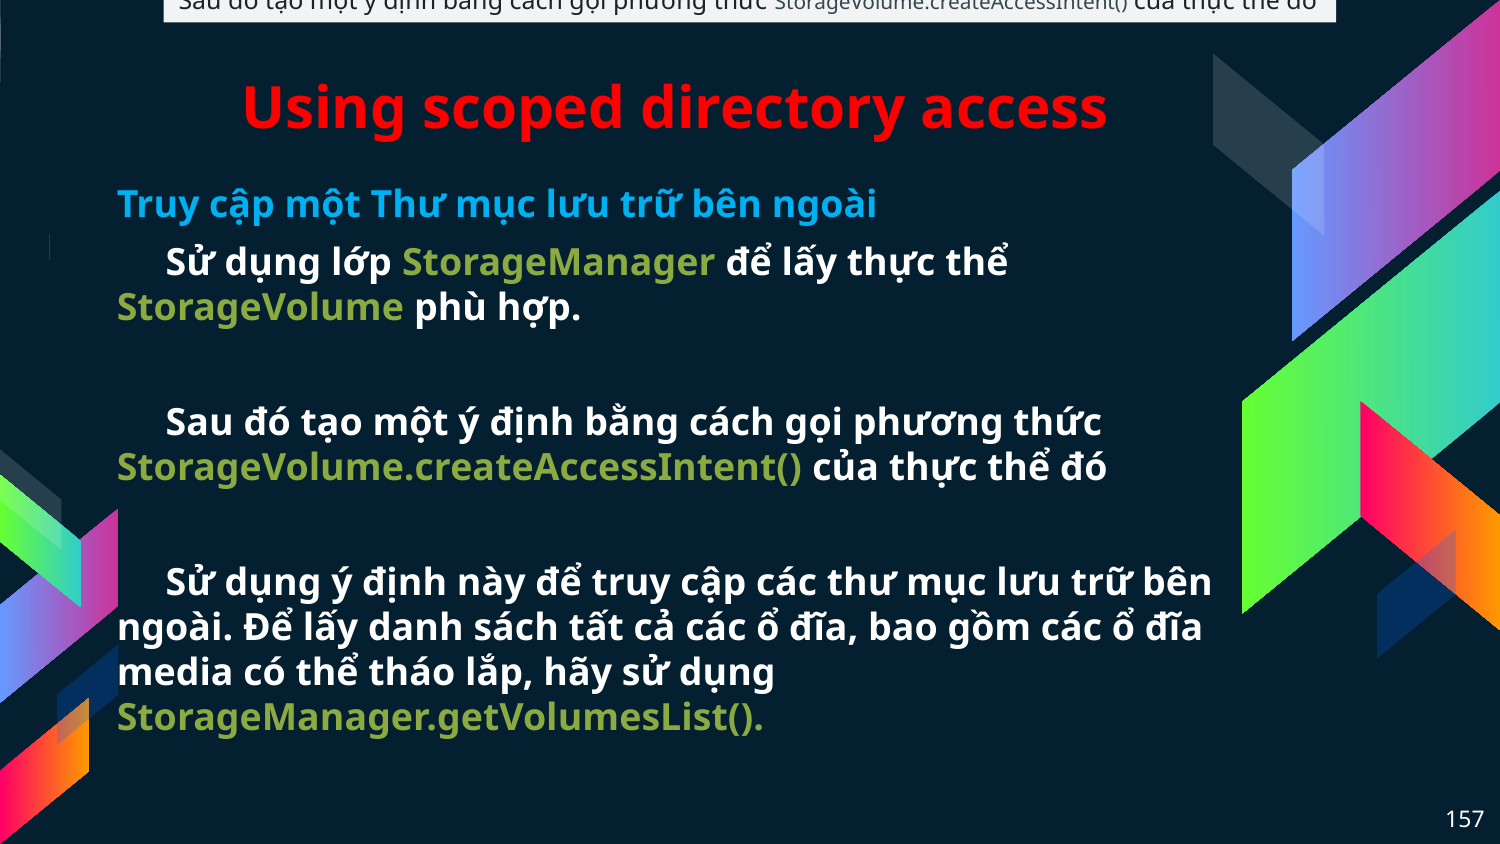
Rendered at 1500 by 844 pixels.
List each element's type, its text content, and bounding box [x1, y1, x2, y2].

slide_number 157 [1403, 789, 1500, 844]
title Using scoped directory access [117, 50, 1233, 155]
list Truy cập một Thư mục lưu trữ bên ngoài Sử dụng lớp StorageManager để lấy thực thể StorageVolume phù hợp. Sau đó tạo một ý định bằng cách gọi phương thức StorageVolume.createAccessIntent() của thực thể đó Sử dụng ý định này để truy cập các thư mục lưu trữ bên ngoài. Để lấy danh sách tất cả các ổ đĩa, bao gồm các ổ đĩa media có thể tháo lắp, hãy sử dụng StorageManager.getVolumesList(). [101, 165, 1295, 794]
text_box Sau đó tạo một ý định bằng cách gọi phương thức StorageVolume.createAccessIntent() của thực thể đó [163, 0, 1337, 23]
